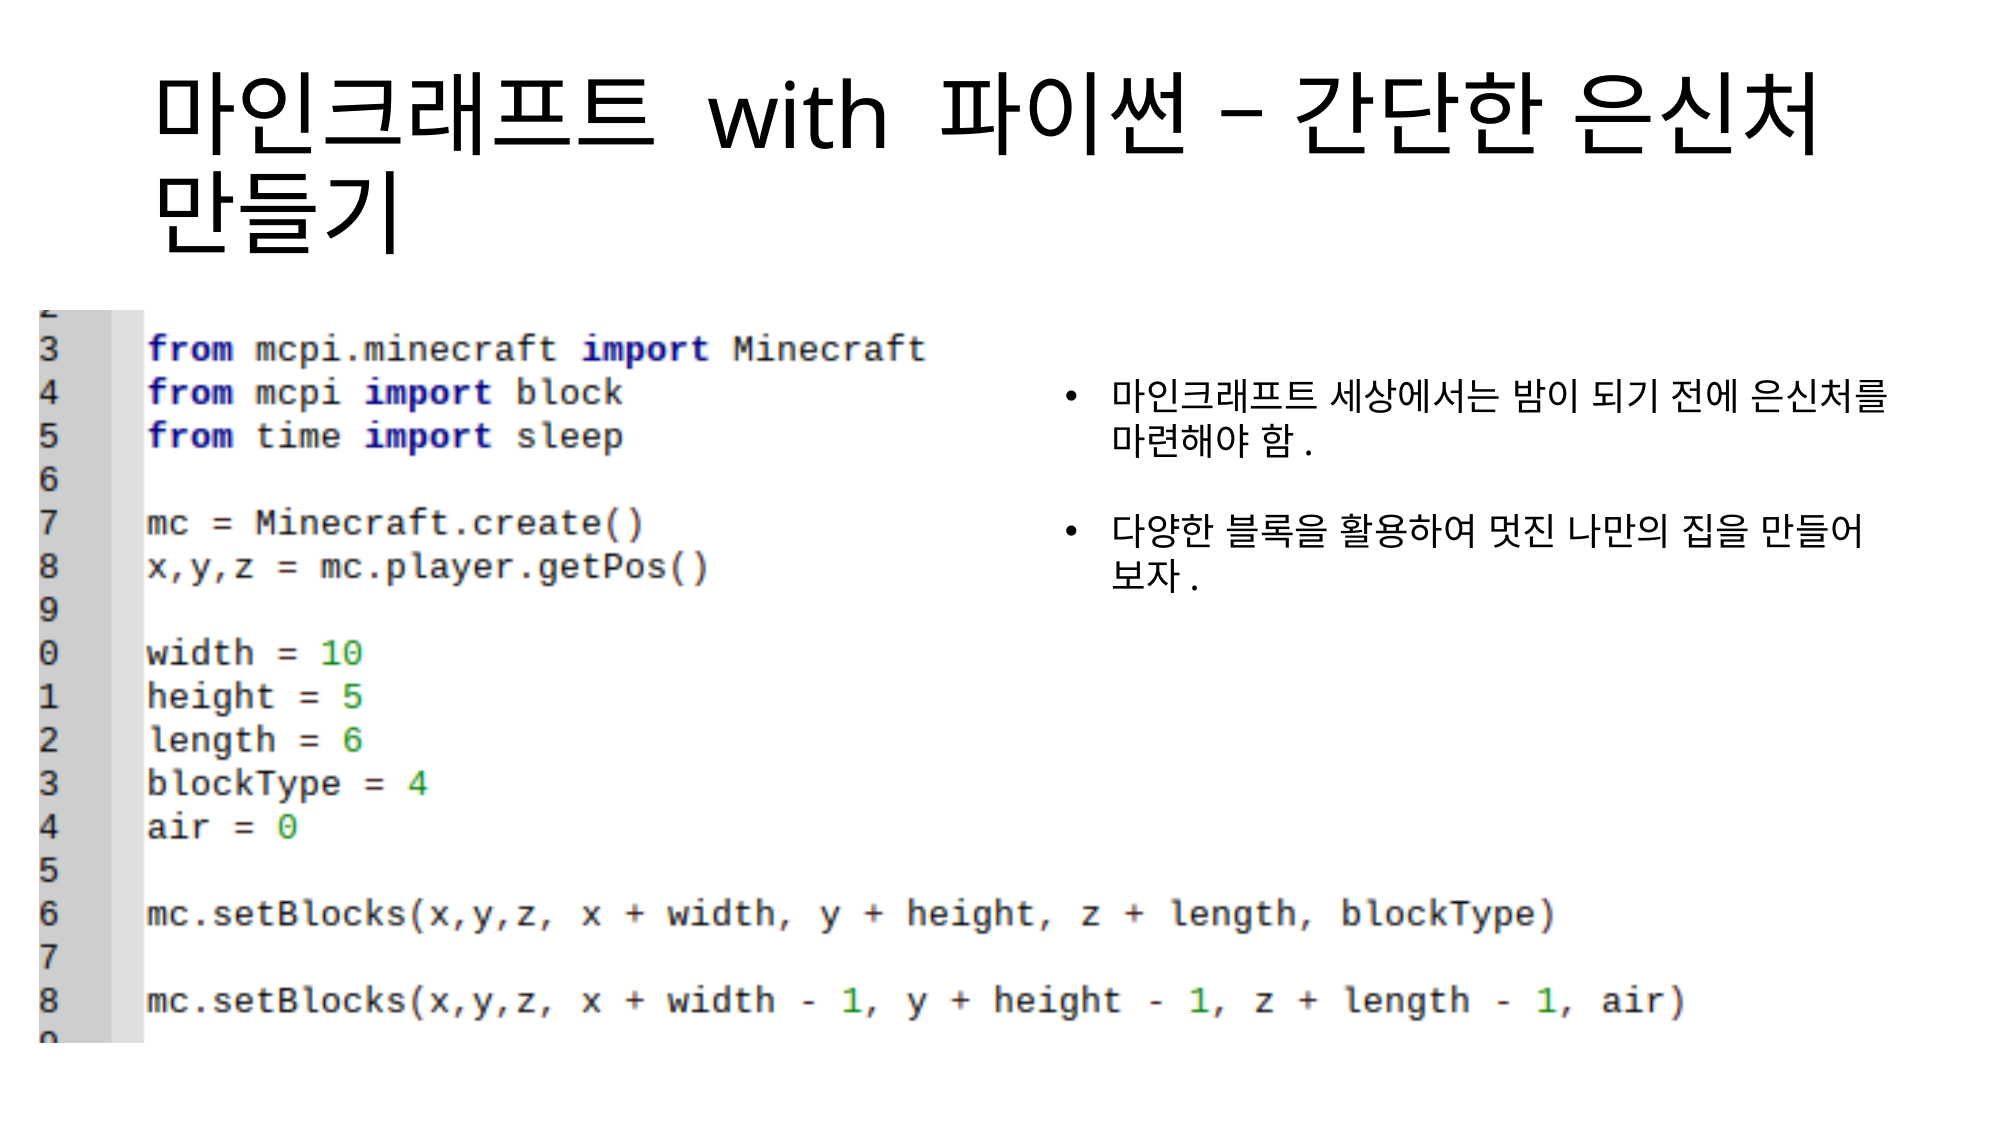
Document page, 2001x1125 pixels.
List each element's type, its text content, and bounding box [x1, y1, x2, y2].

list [38, 310, 1708, 1044]
text_box 마인크래프트 세상에서는 밤이 되기 전에 은신처를 마련해야 함. 다양한 블록을 활용하여 멋진 나만의 집을 만들어 보자. [1708, 365, 1956, 650]
title 마인크래프트 with 파이썬 – 간단한 은신처 만들기 [137, 59, 1863, 278]
